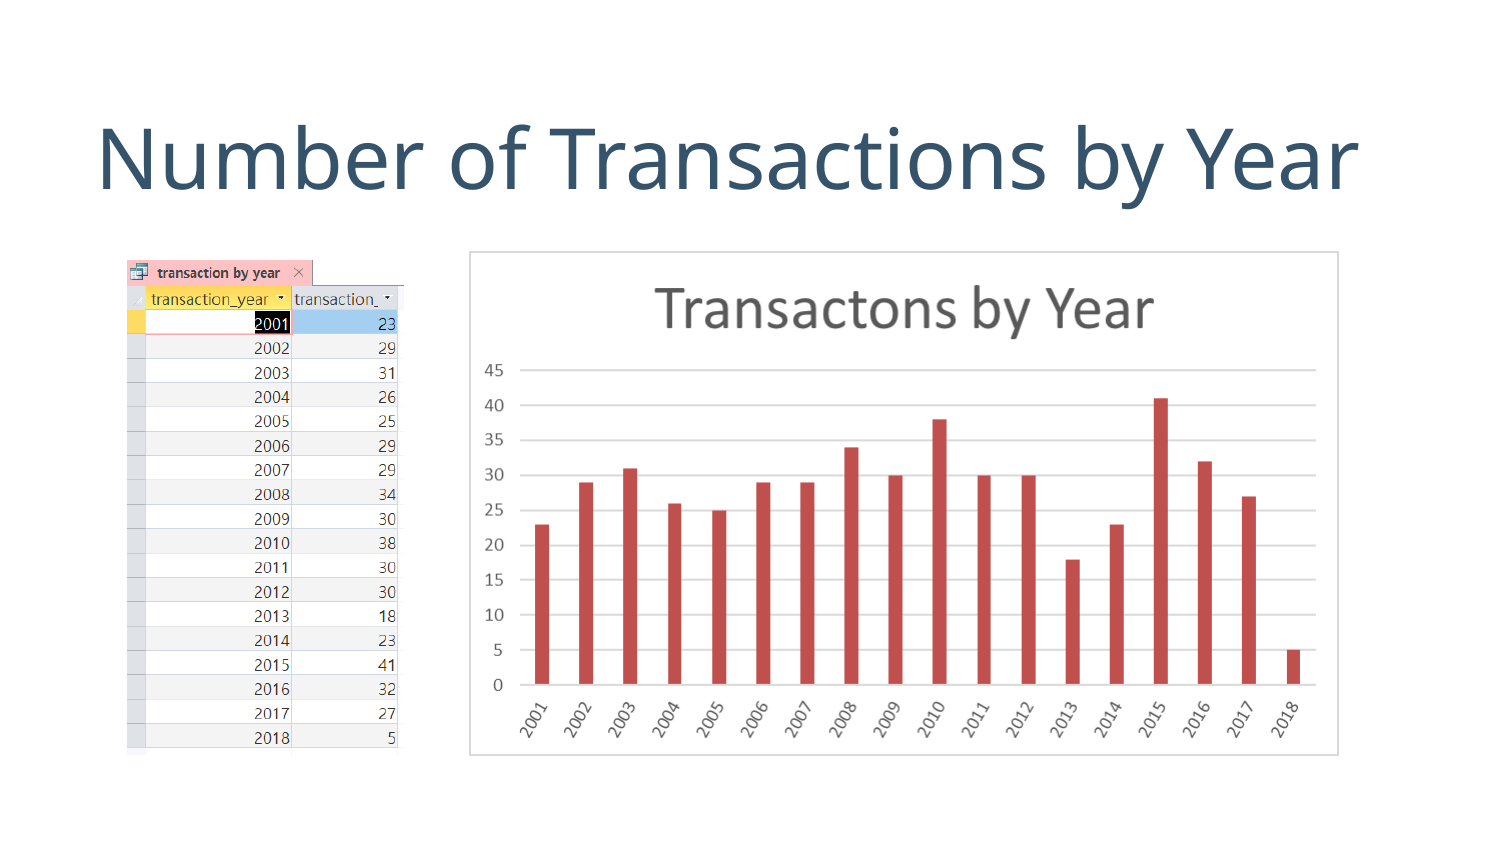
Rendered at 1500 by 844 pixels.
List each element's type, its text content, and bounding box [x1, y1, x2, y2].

picture [126, 260, 404, 755]
title Number of Transactions by Year [80, 61, 1407, 266]
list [469, 251, 1340, 757]
